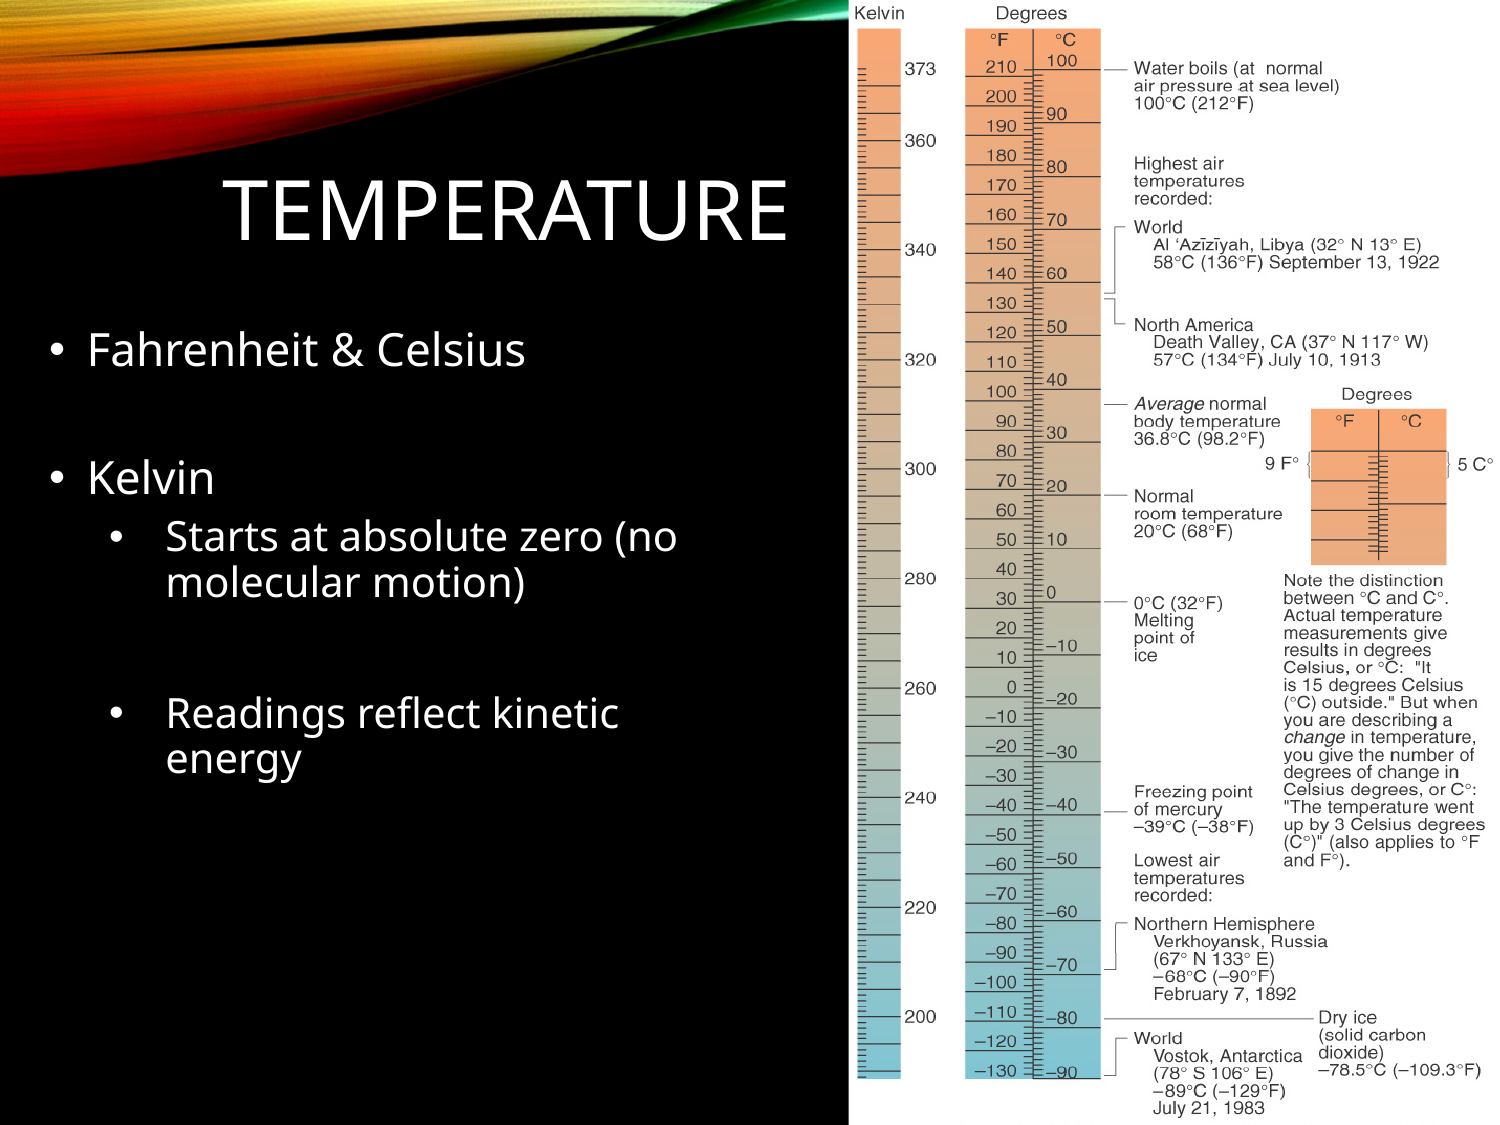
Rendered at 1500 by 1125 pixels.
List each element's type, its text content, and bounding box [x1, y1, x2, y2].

picture [0, 0, 1500, 1125]
list Fahrenheit & Celsius Kelvin Starts at absolute zero (no molecular motion) Readings reflect kinetic energy [34, 319, 745, 1125]
title Temperature [207, 107, 848, 320]
